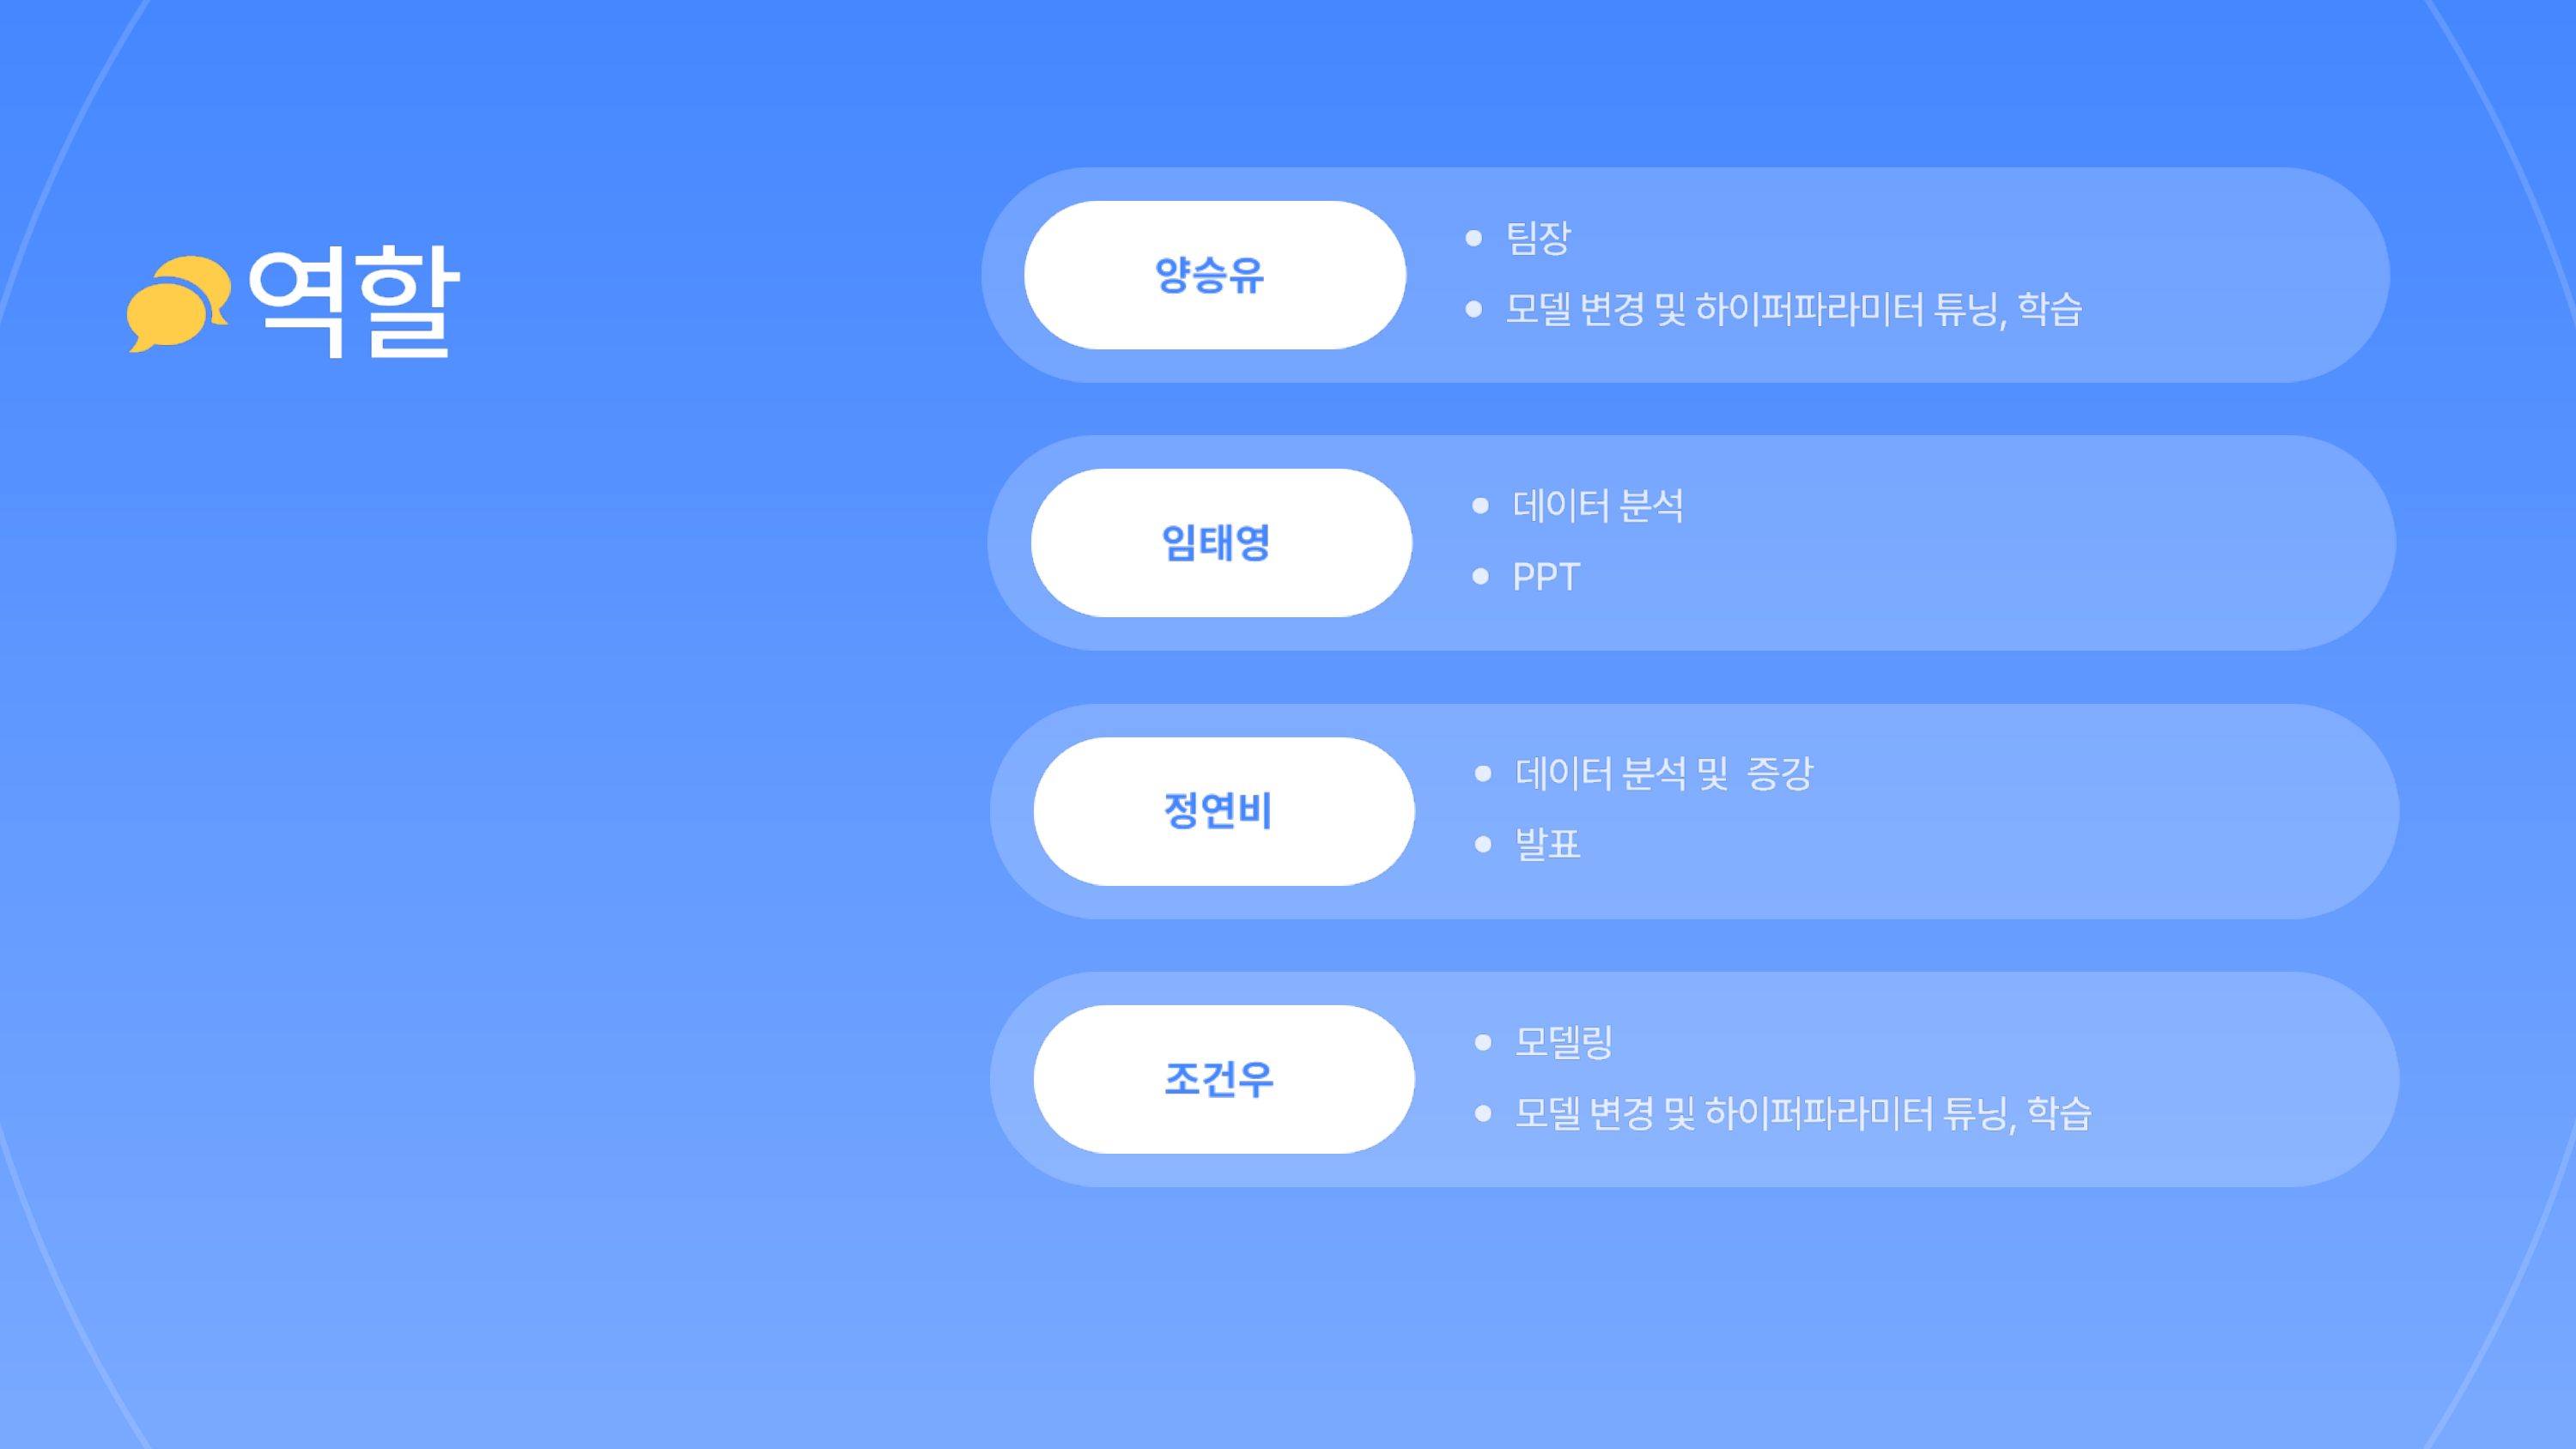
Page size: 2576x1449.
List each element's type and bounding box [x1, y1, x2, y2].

text_box [990, 972, 2400, 1187]
text_box [1030, 469, 1413, 618]
text_box [1024, 201, 1407, 349]
picture [1450, 997, 2136, 1179]
picture [999, 223, 1375, 341]
text_box [1034, 737, 1417, 886]
picture [1441, 192, 2127, 375]
text_box [127, 246, 231, 364]
text_box [981, 167, 2391, 383]
text_box [0, 0, 2576, 1449]
picture [1115, 759, 1325, 876]
picture [1009, 1028, 1383, 1145]
picture [1450, 733, 1858, 902]
text_box [990, 703, 2400, 919]
picture [1447, 465, 1725, 630]
picture [201, 144, 590, 506]
text_box [1034, 1005, 1417, 1154]
text_box [987, 435, 2397, 652]
picture [1005, 491, 1378, 609]
